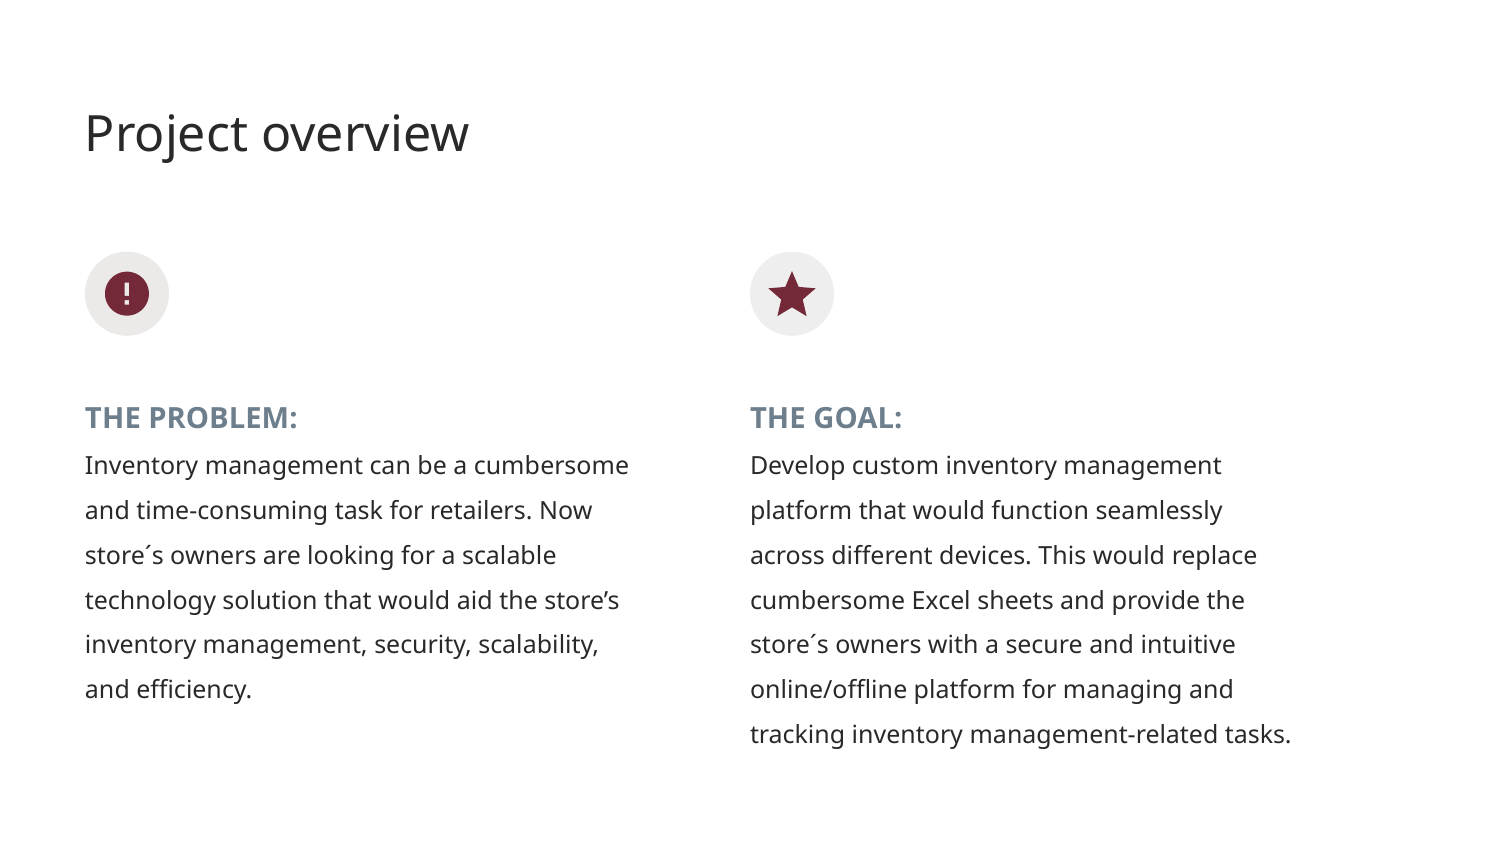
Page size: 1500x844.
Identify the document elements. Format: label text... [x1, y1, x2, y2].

text_box [105, 271, 149, 316]
text_box [84, 251, 170, 336]
text_box [749, 251, 835, 336]
text_box THE GOAL: Develop custom inventory management platform that would function seamlessly across different devices. This would replace cumbersome Excel sheets and provide the store´s owners with a secure and intuitive online/offline platform for managing and tracking inventory management-related tasks. [750, 367, 1316, 764]
text_box Project overview [84, 85, 1095, 176]
text_box THE PROBLEM: Inventory management can be a cumbersome and time-consuming task for retailers. Now store´s owners are looking for a scalable technology solution that would aid the store’s inventory management, security, scalability, and efficiency. [84, 367, 651, 719]
text_box [768, 271, 816, 317]
